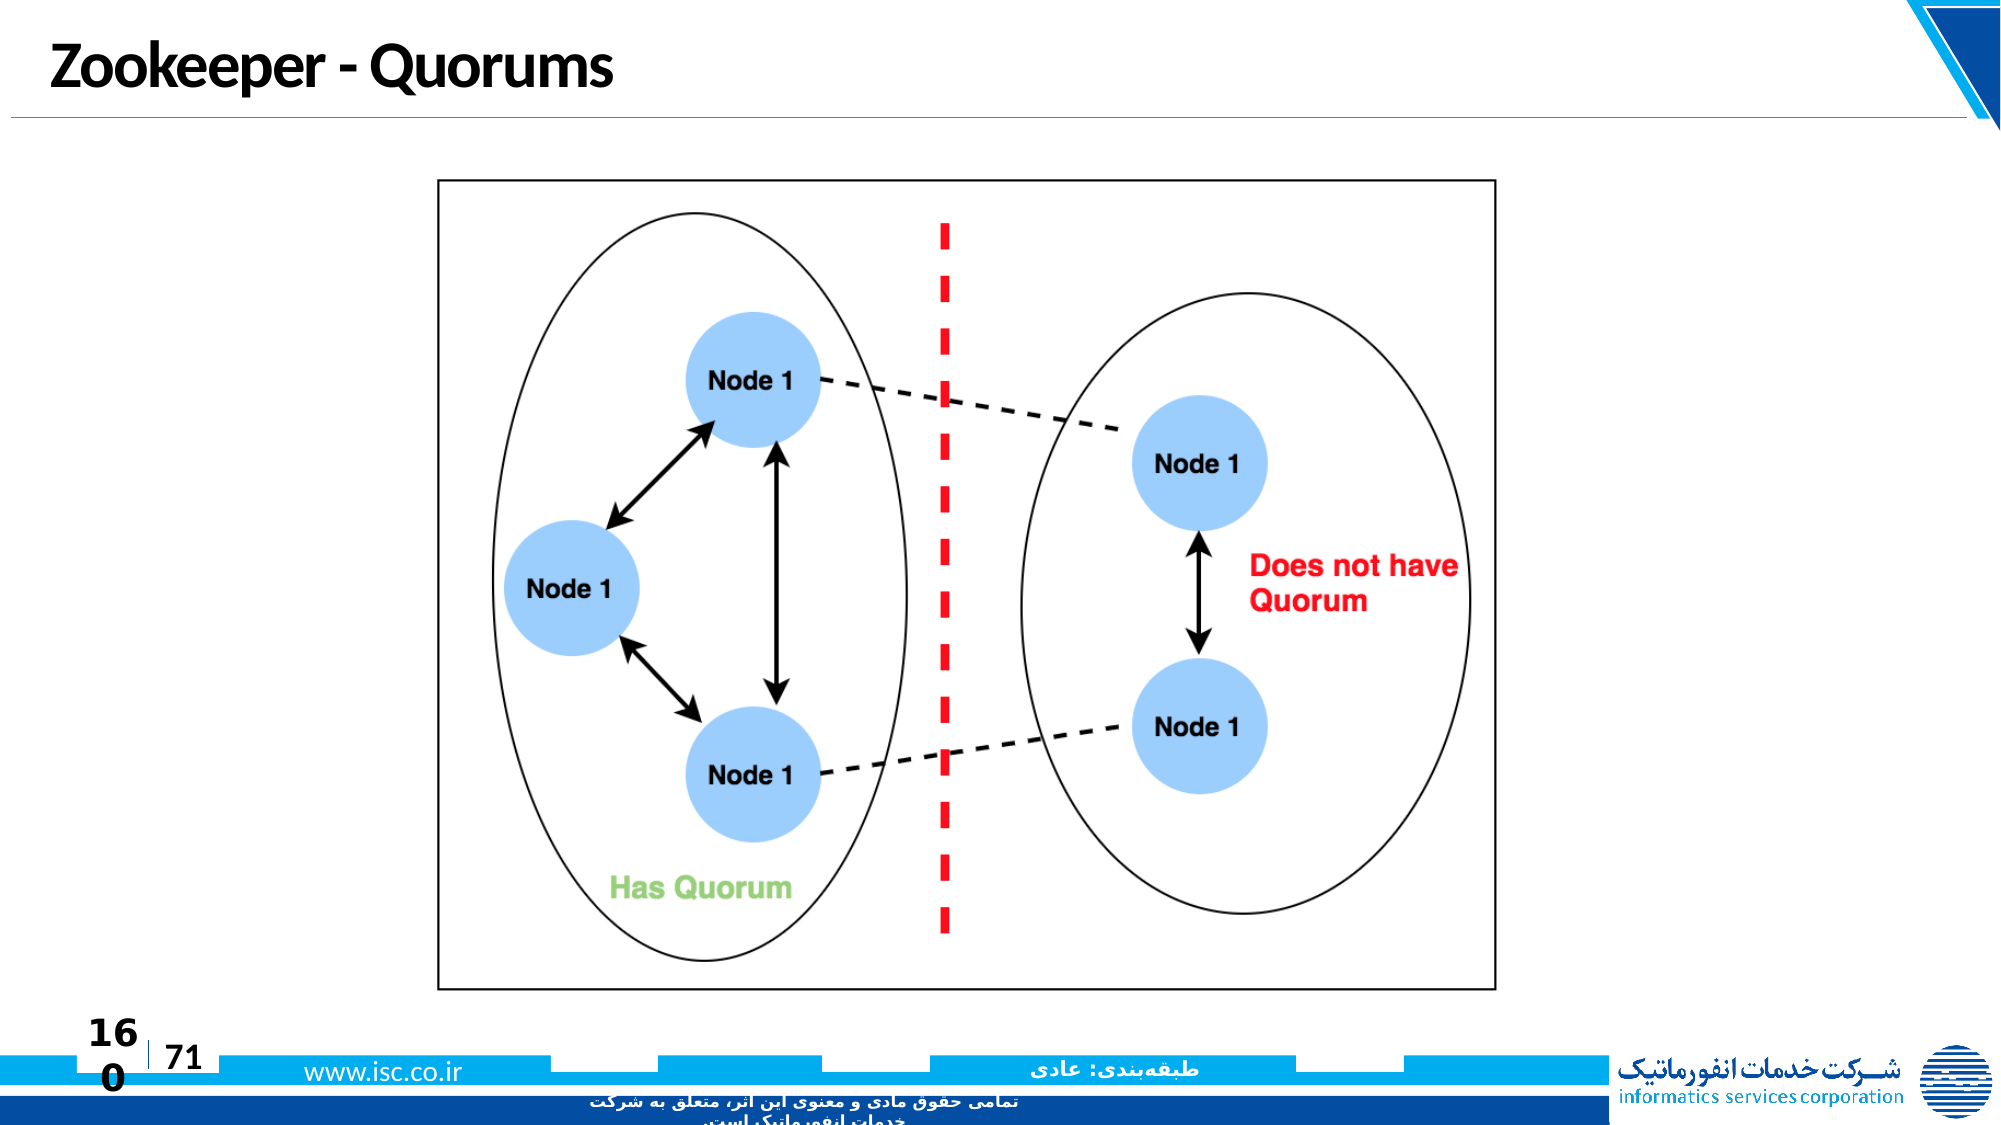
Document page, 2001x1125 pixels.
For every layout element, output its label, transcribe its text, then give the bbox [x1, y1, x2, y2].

title Zookeeper - Quorums [35, 25, 1900, 97]
picture [1610, 1040, 1995, 1121]
picture [422, 164, 1514, 1008]
